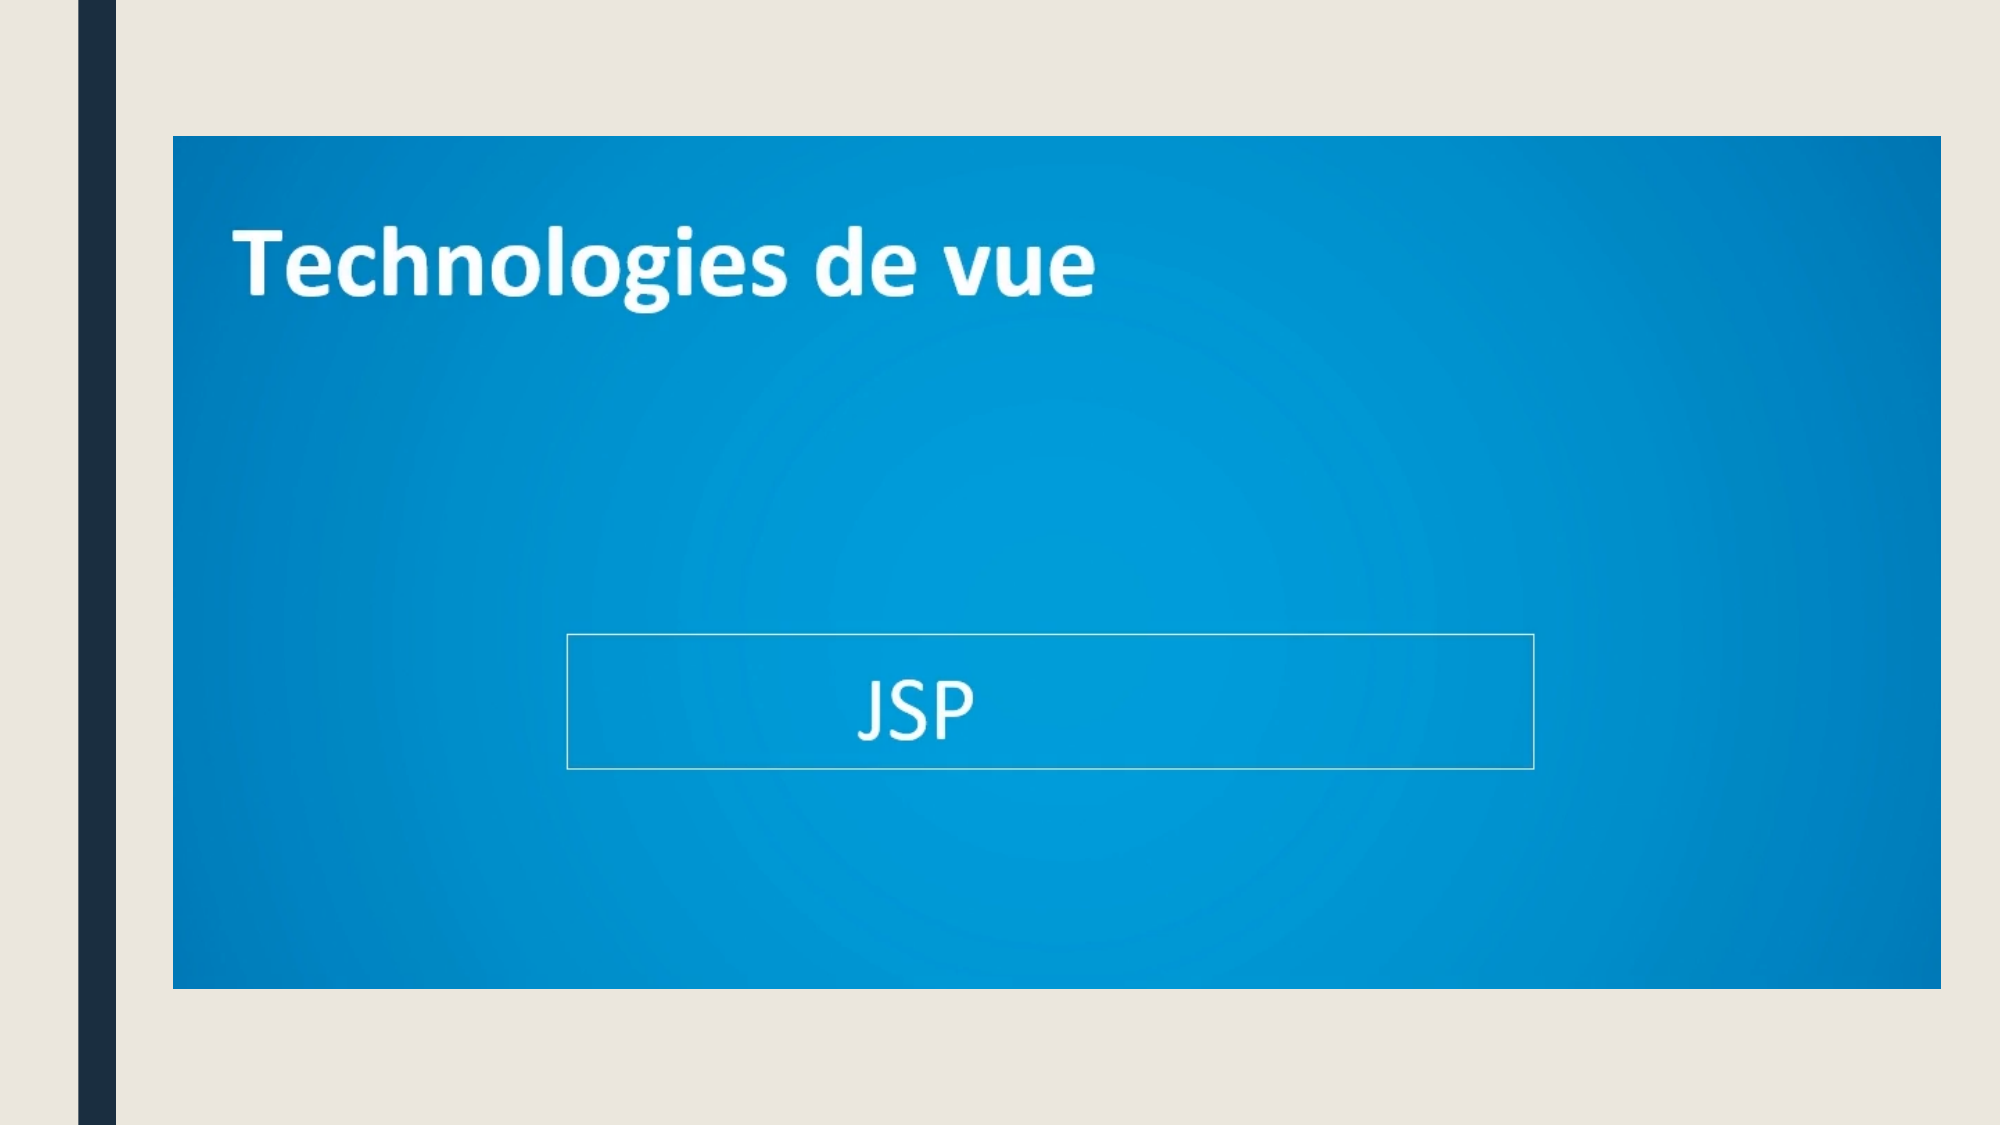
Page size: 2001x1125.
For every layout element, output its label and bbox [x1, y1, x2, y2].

picture [286, 244, 331, 298]
picture [871, 244, 917, 298]
picture [677, 245, 692, 297]
picture [548, 225, 564, 296]
picture [567, 633, 1534, 770]
picture [438, 244, 484, 296]
picture [700, 244, 746, 298]
picture [571, 244, 621, 298]
picture [752, 245, 788, 298]
picture [624, 244, 671, 315]
picture [677, 225, 692, 241]
picture [1049, 244, 1096, 298]
picture [815, 225, 863, 298]
picture [491, 244, 541, 298]
picture [231, 229, 284, 296]
picture [383, 225, 429, 296]
picture [943, 245, 991, 296]
picture [996, 245, 1042, 298]
picture [337, 244, 376, 298]
